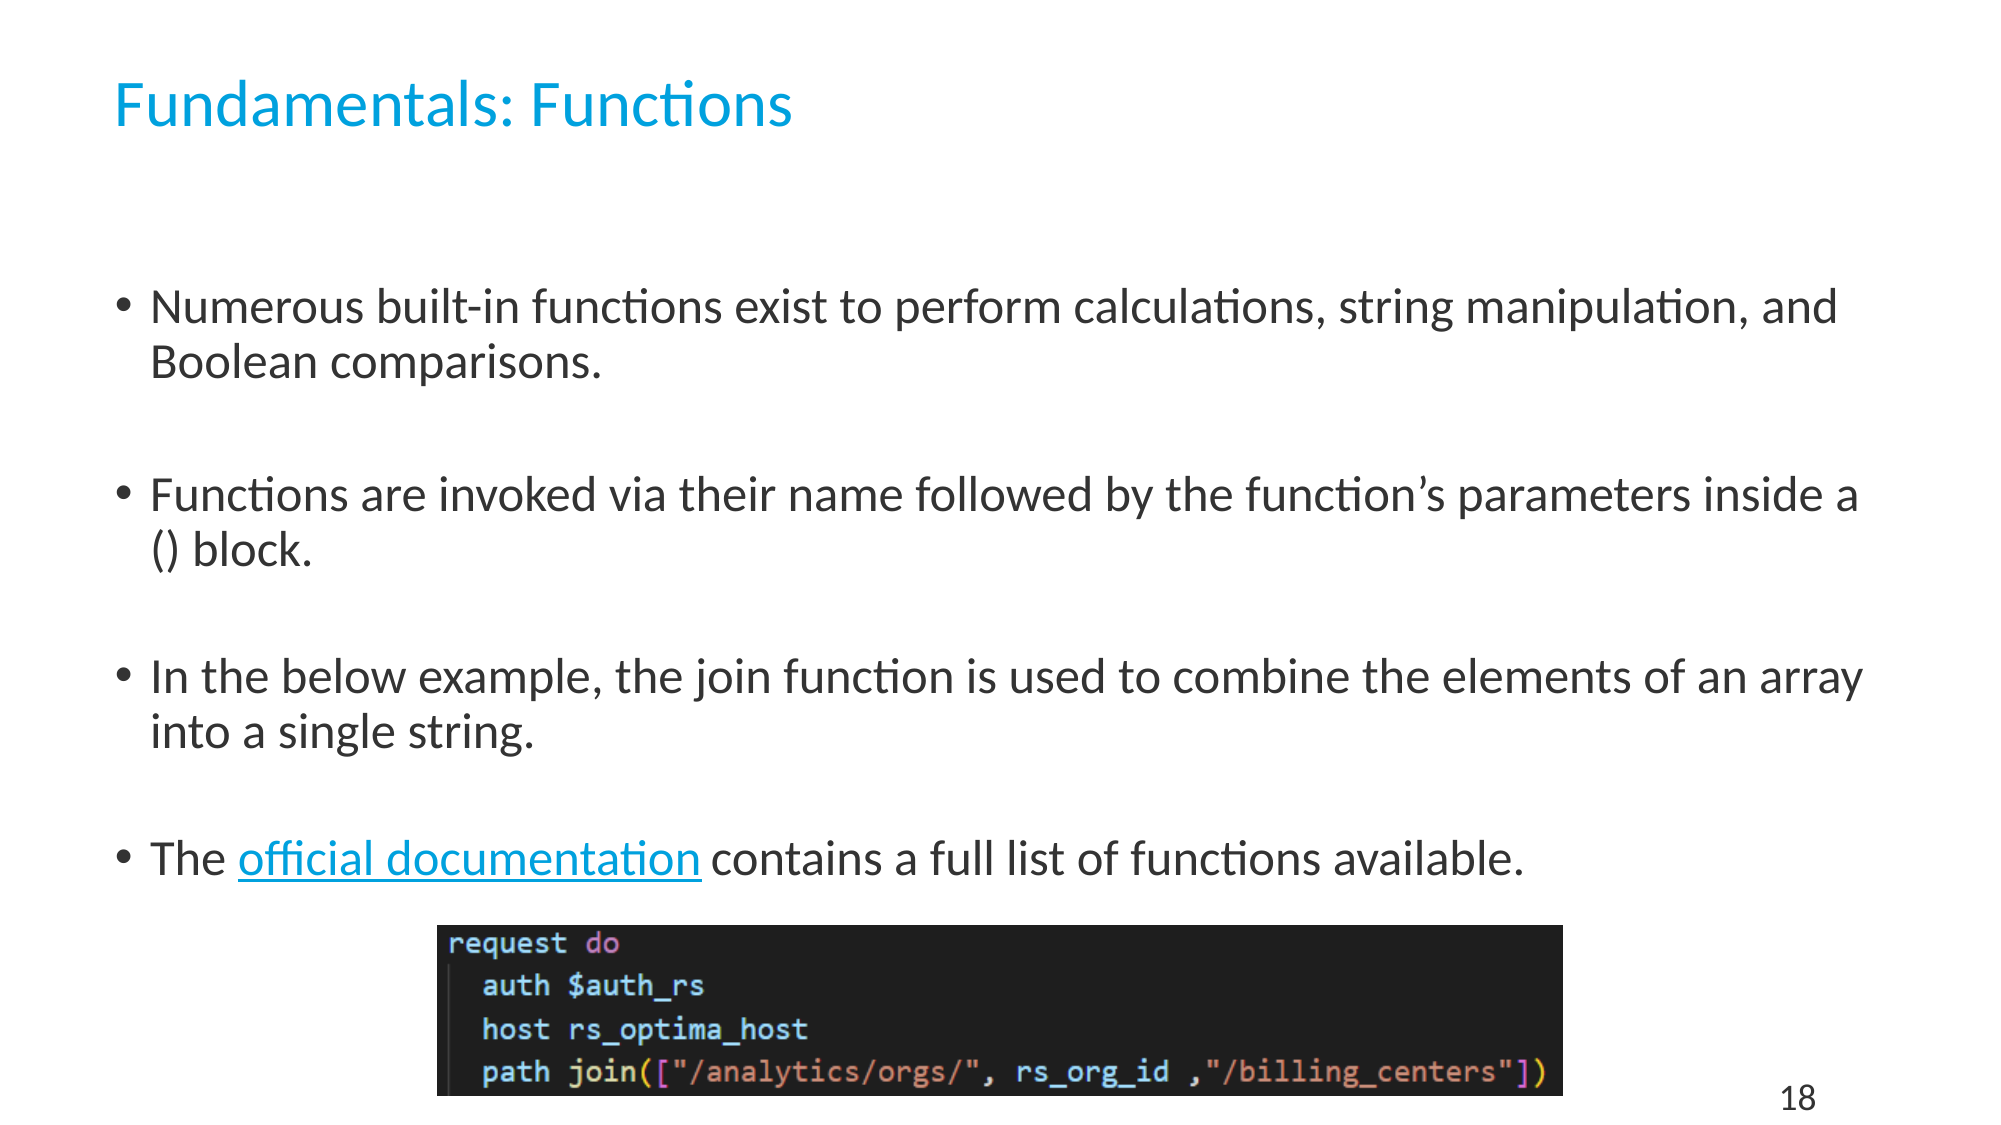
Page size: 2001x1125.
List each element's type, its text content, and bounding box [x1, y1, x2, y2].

list Numerous built-in functions exist to perform calculations, string manipulation, and Boolean comparisons. Functions are invoked via their name followed by the function’s parameters inside a () block. In the below example, the join function is used to combine the elements of an array into a single string. The official documentation contains a full list of functions available. [99, 272, 1900, 899]
slide_number 18 [1763, 1065, 1900, 1125]
picture [437, 925, 1563, 1096]
title Fundamentals: Functions [99, 61, 1900, 227]
